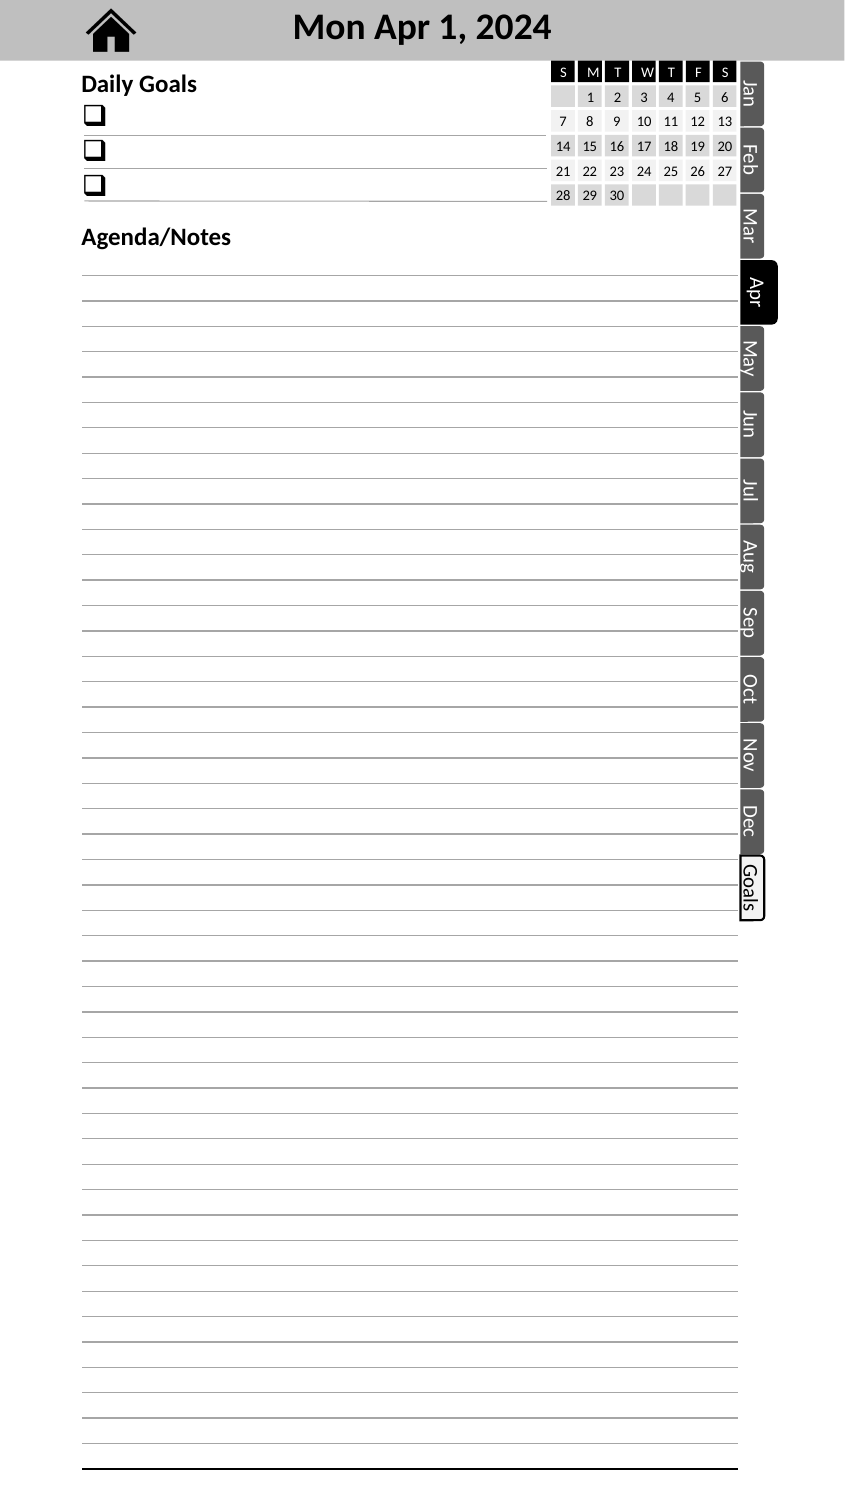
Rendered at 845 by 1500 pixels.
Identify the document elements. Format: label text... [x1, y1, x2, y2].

picture [82, 1, 140, 59]
list Mon Apr 1, 2024 [190, 0, 655, 61]
